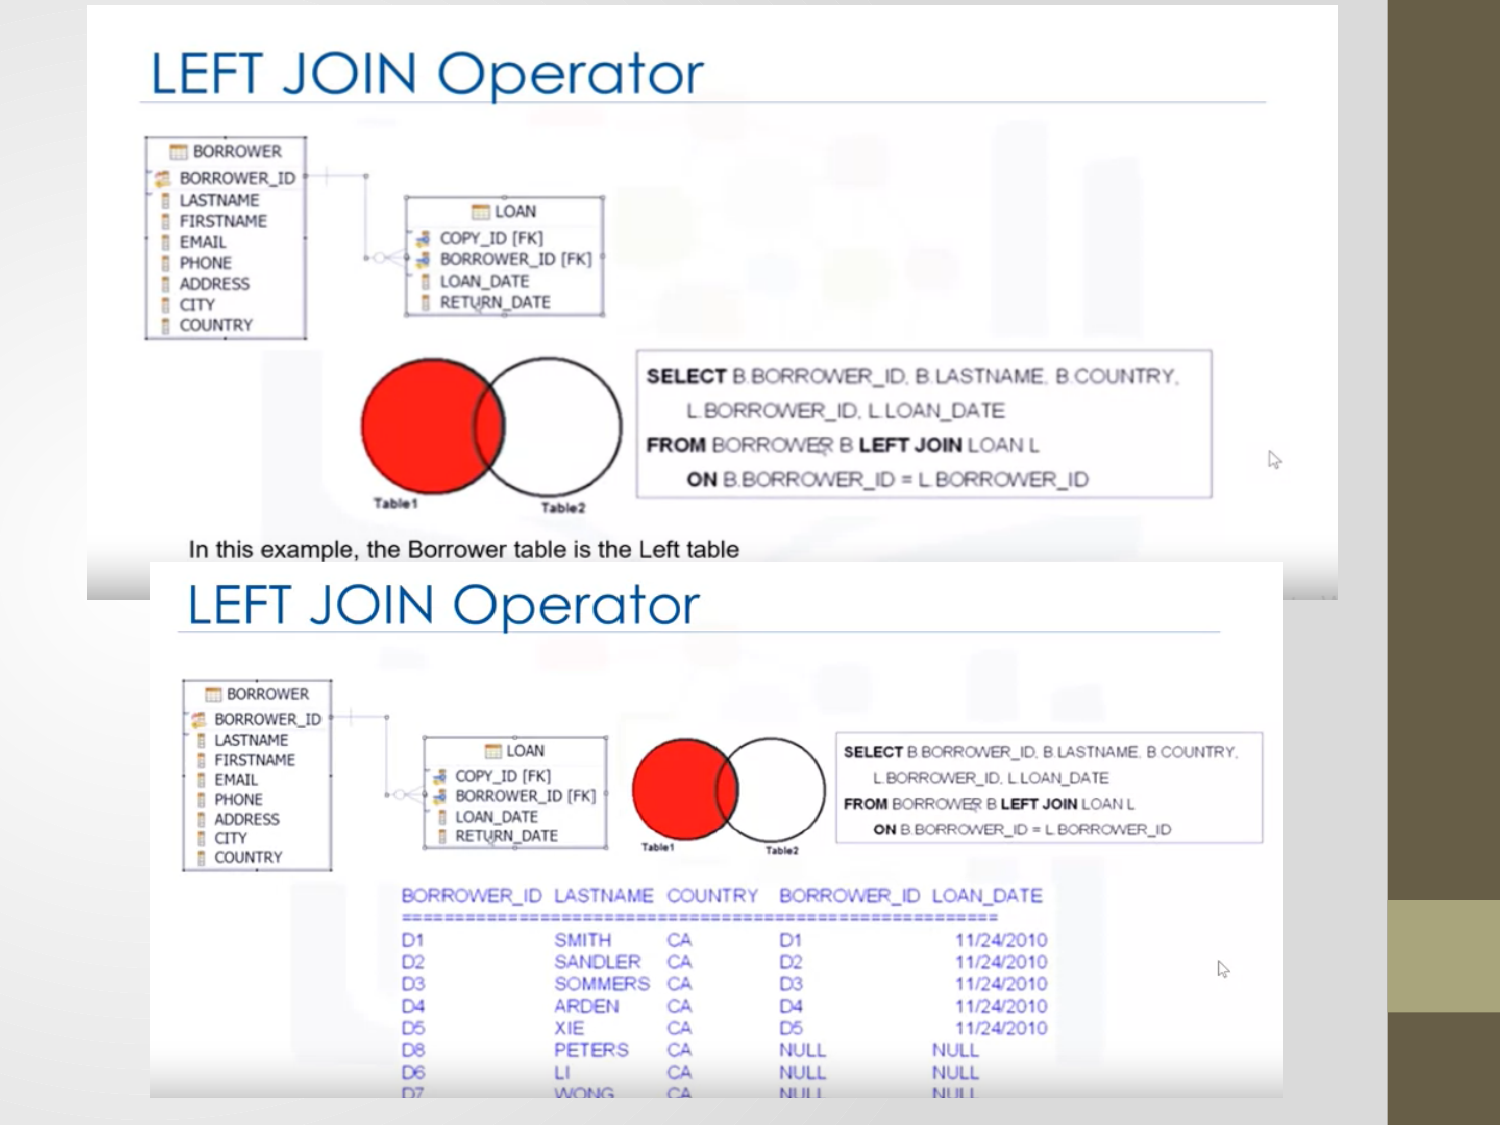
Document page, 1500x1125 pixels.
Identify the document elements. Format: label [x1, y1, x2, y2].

picture [149, 561, 1283, 1099]
list [86, 4, 1339, 601]
